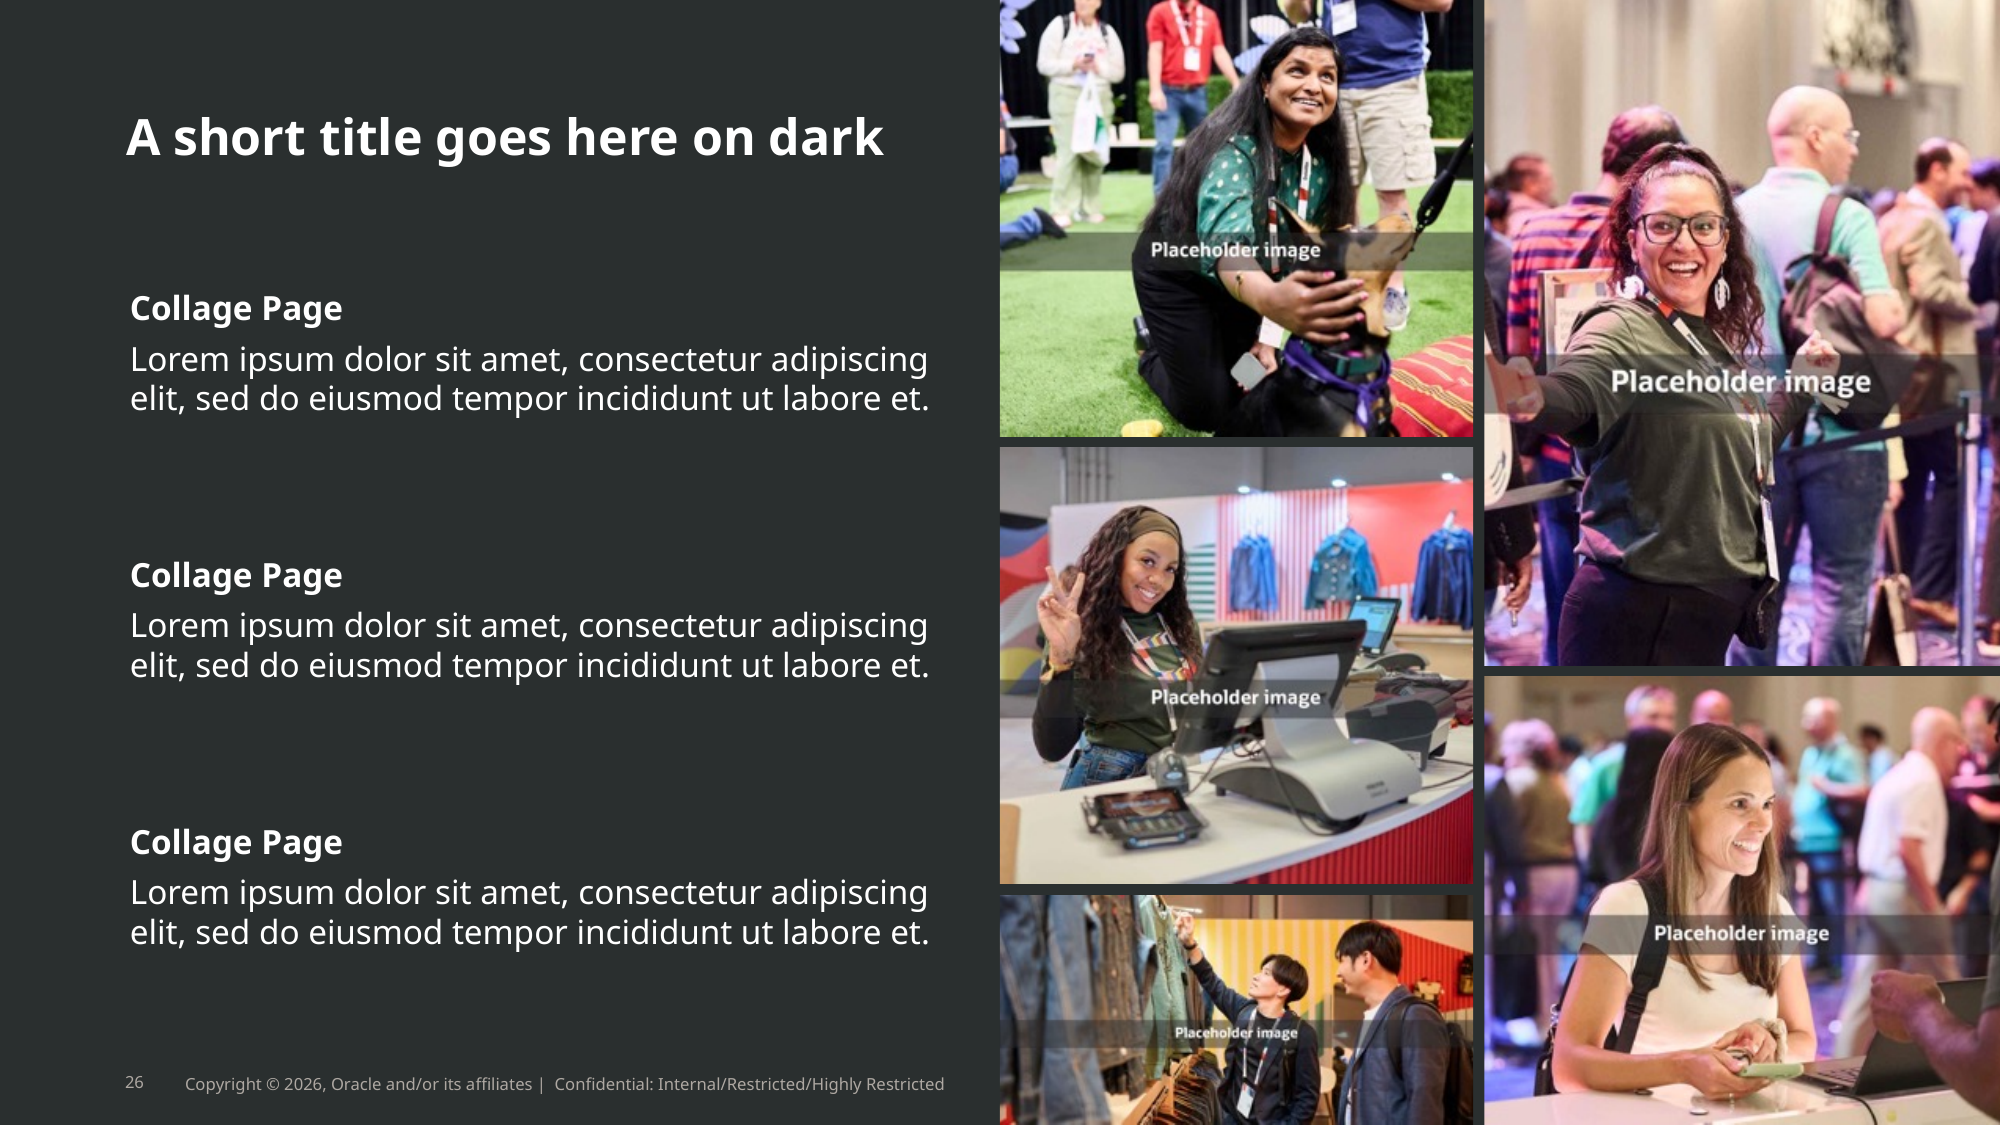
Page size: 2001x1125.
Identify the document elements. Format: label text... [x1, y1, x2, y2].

title A short title goes here on dark [126, 29, 940, 165]
list Collage Page Lorem ipsum dolor sit amet, consectetur adipiscing elit, sed do eiusmod tempor incididunt ut labore et. [129, 554, 934, 786]
picture [999, 447, 1474, 885]
list Collage Page Lorem ipsum dolor sit amet, consectetur adipiscing elit, sed do eiusmod tempor incididunt ut labore et. [129, 821, 934, 1007]
footer Copyright © 2026, Oracle and/or its affiliates | Confidential: Internal/Restricted/Highly Restricted [185, 1053, 999, 1114]
picture [1484, 676, 2000, 1125]
picture [999, 895, 1474, 1125]
picture [999, 0, 1474, 437]
picture [1484, 0, 2000, 667]
list Collage Page Lorem ipsum dolor sit amet, consectetur adipiscing elit, sed do eiusmod tempor incididunt ut labore et. [129, 287, 934, 519]
slide_number 26 [125, 1053, 185, 1114]
